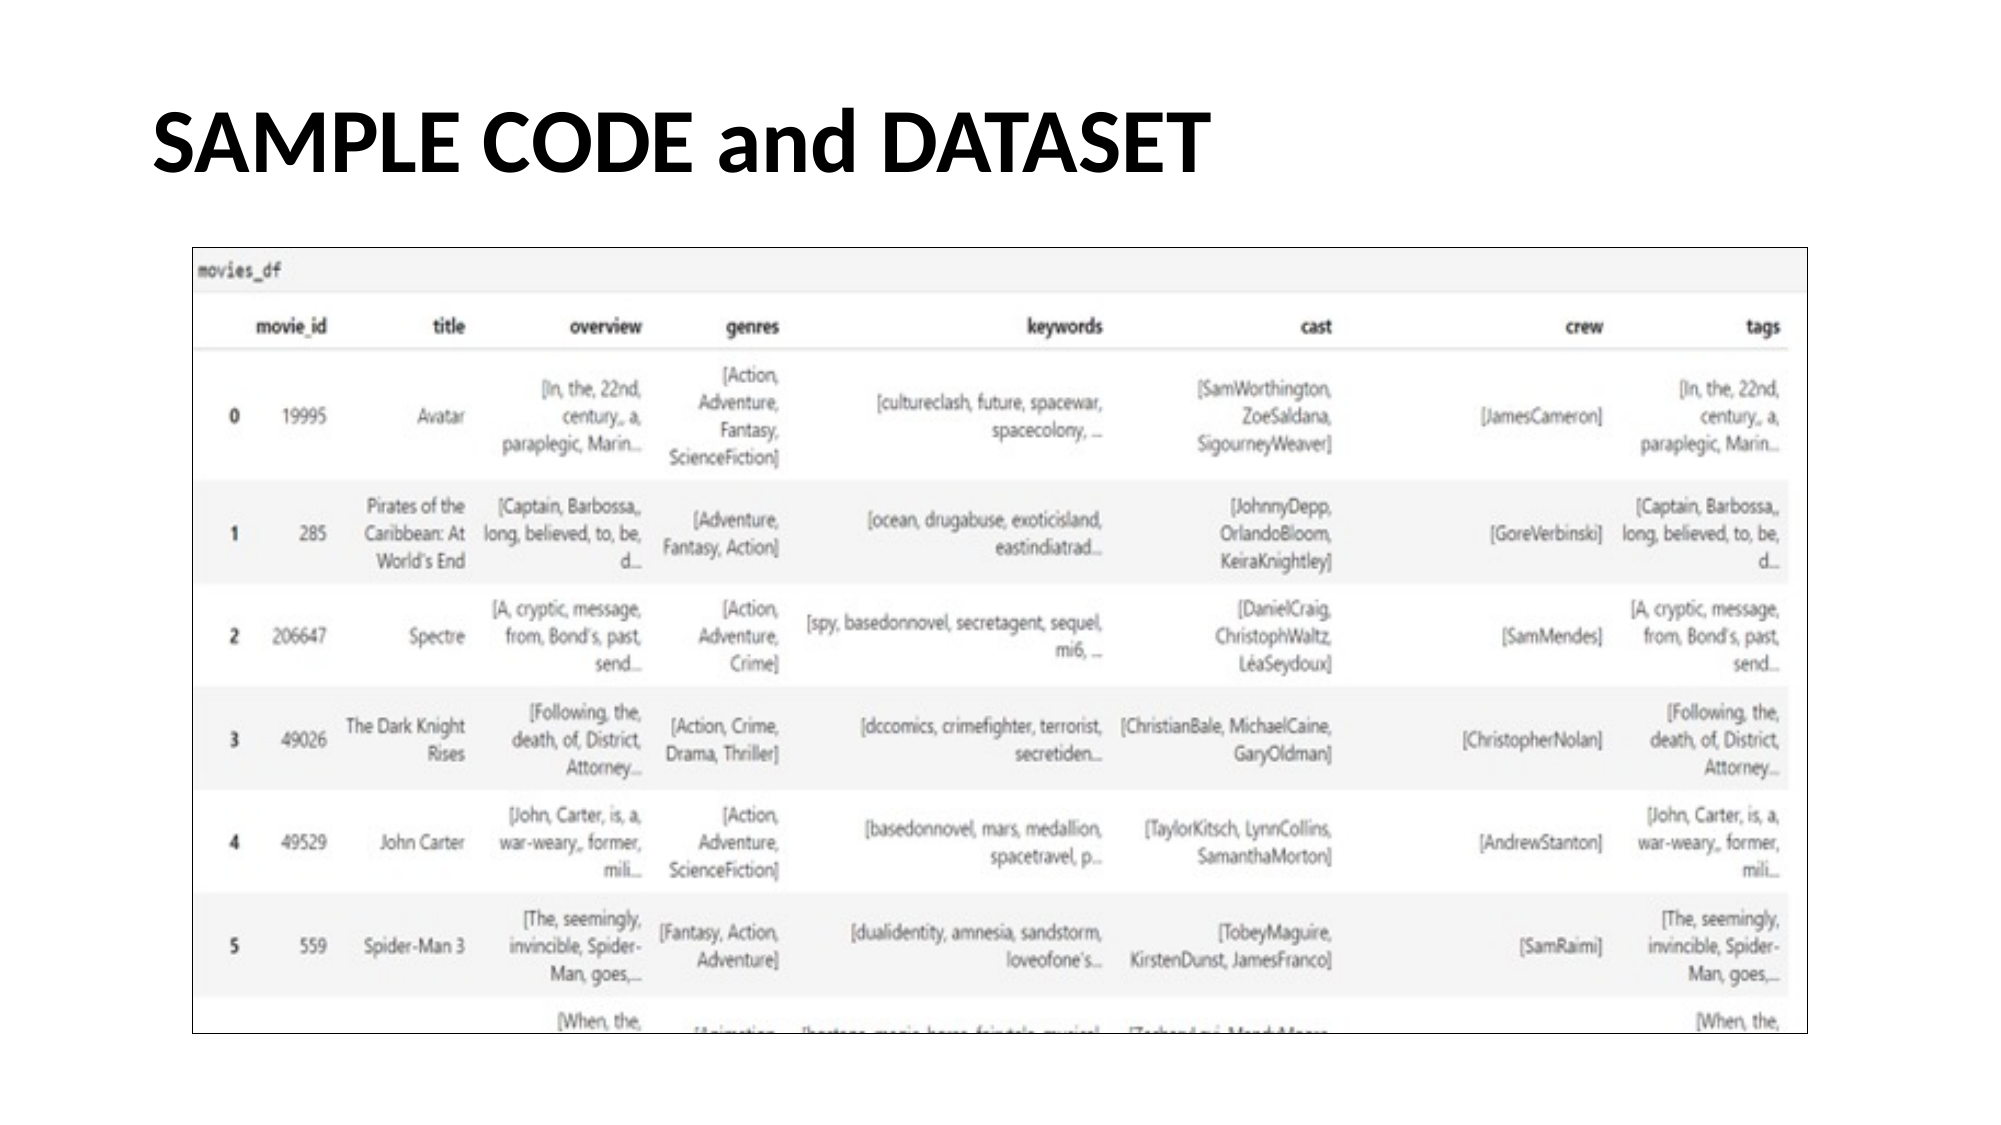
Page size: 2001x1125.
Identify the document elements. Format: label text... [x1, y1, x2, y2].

title SAMPLE CODE and DATASET [137, 59, 1863, 225]
picture [192, 247, 1808, 1034]
